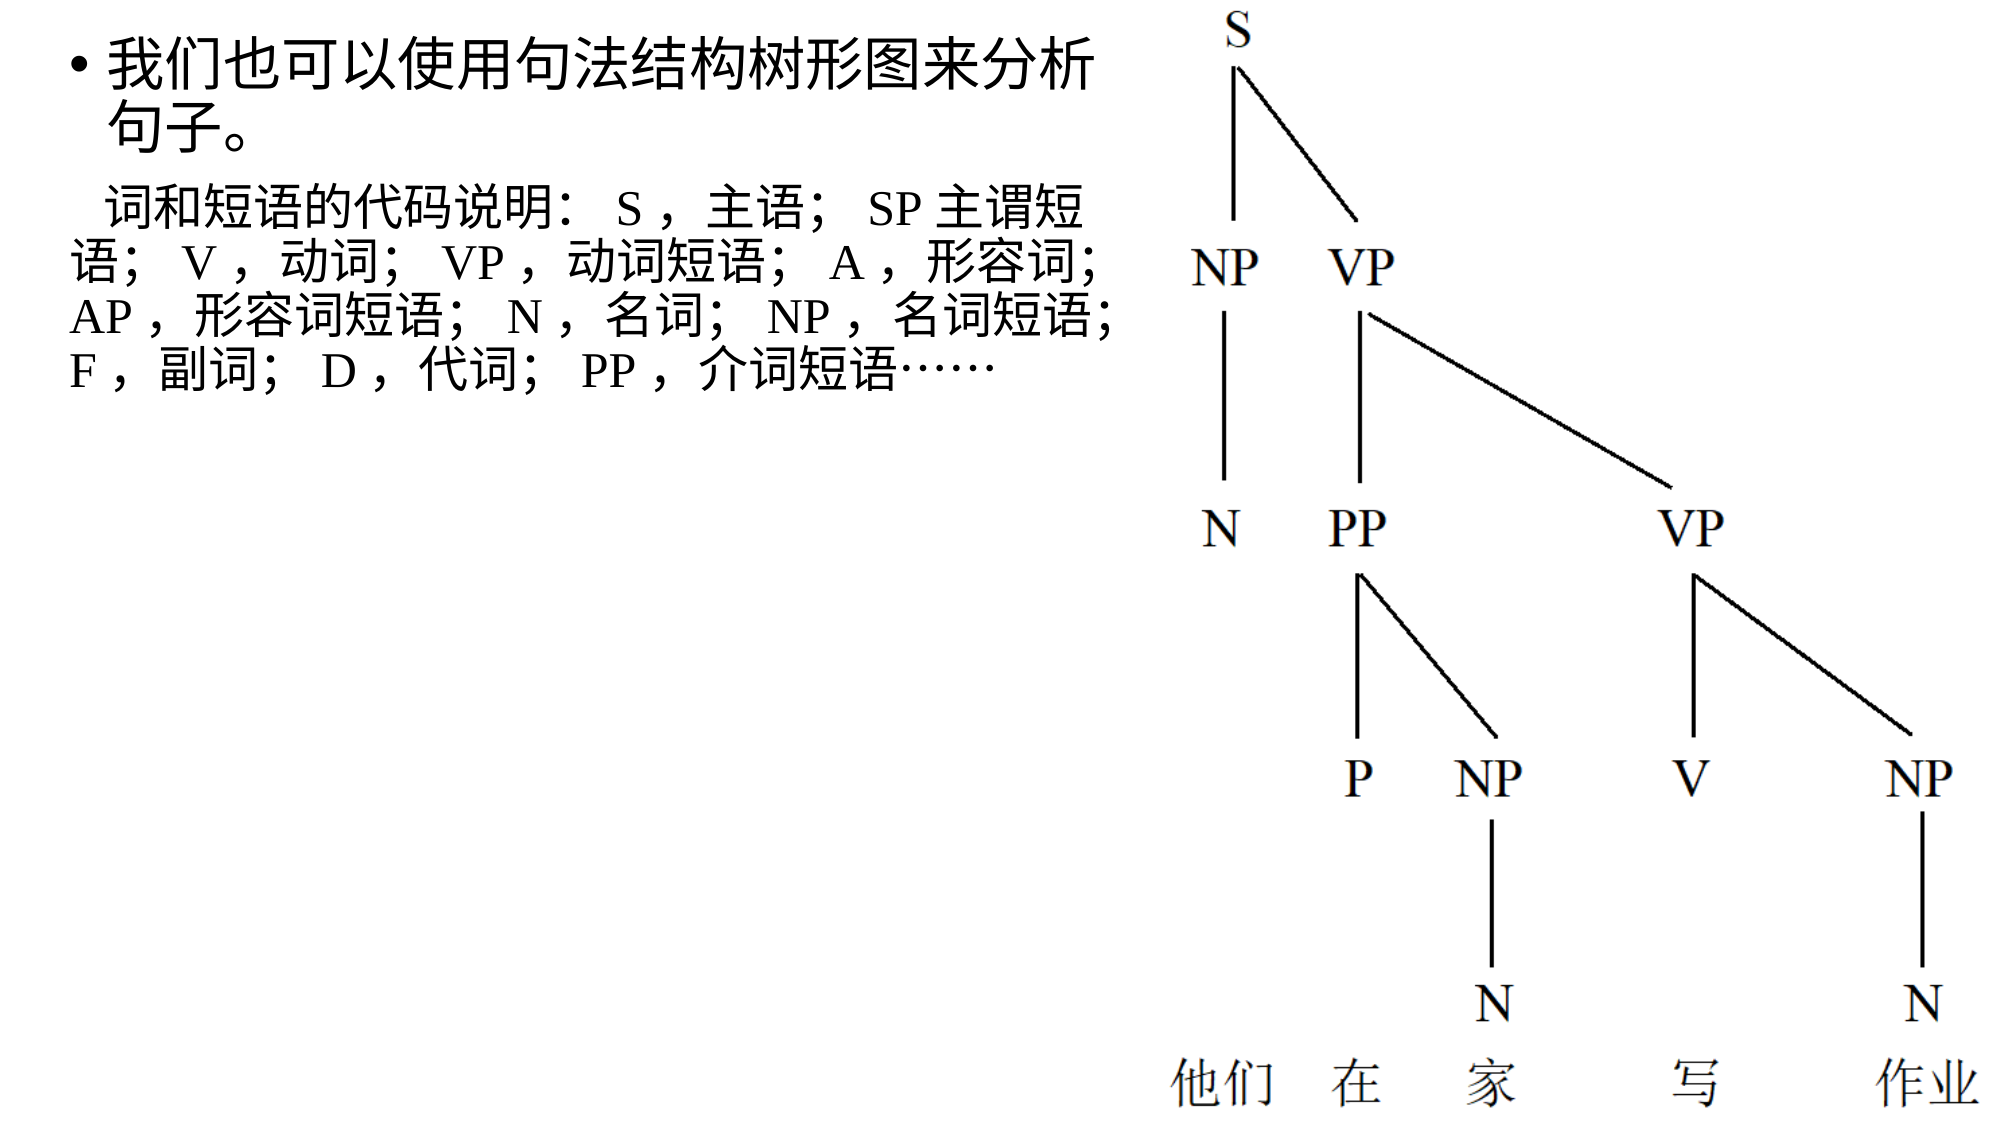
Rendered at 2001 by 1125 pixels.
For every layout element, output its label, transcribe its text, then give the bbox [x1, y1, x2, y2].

list 我们也可以使用句法结构树形图来分析句子。 词和短语的代码说明：S，主语；SP主谓短语；V，动词；VP，动词短语；A，形容词；AP，形容词短语；N，名词；NP，名词短语；F，副词；D，代词；PP，介词短语…… [54, 27, 1132, 1080]
picture [1159, 0, 2000, 1125]
